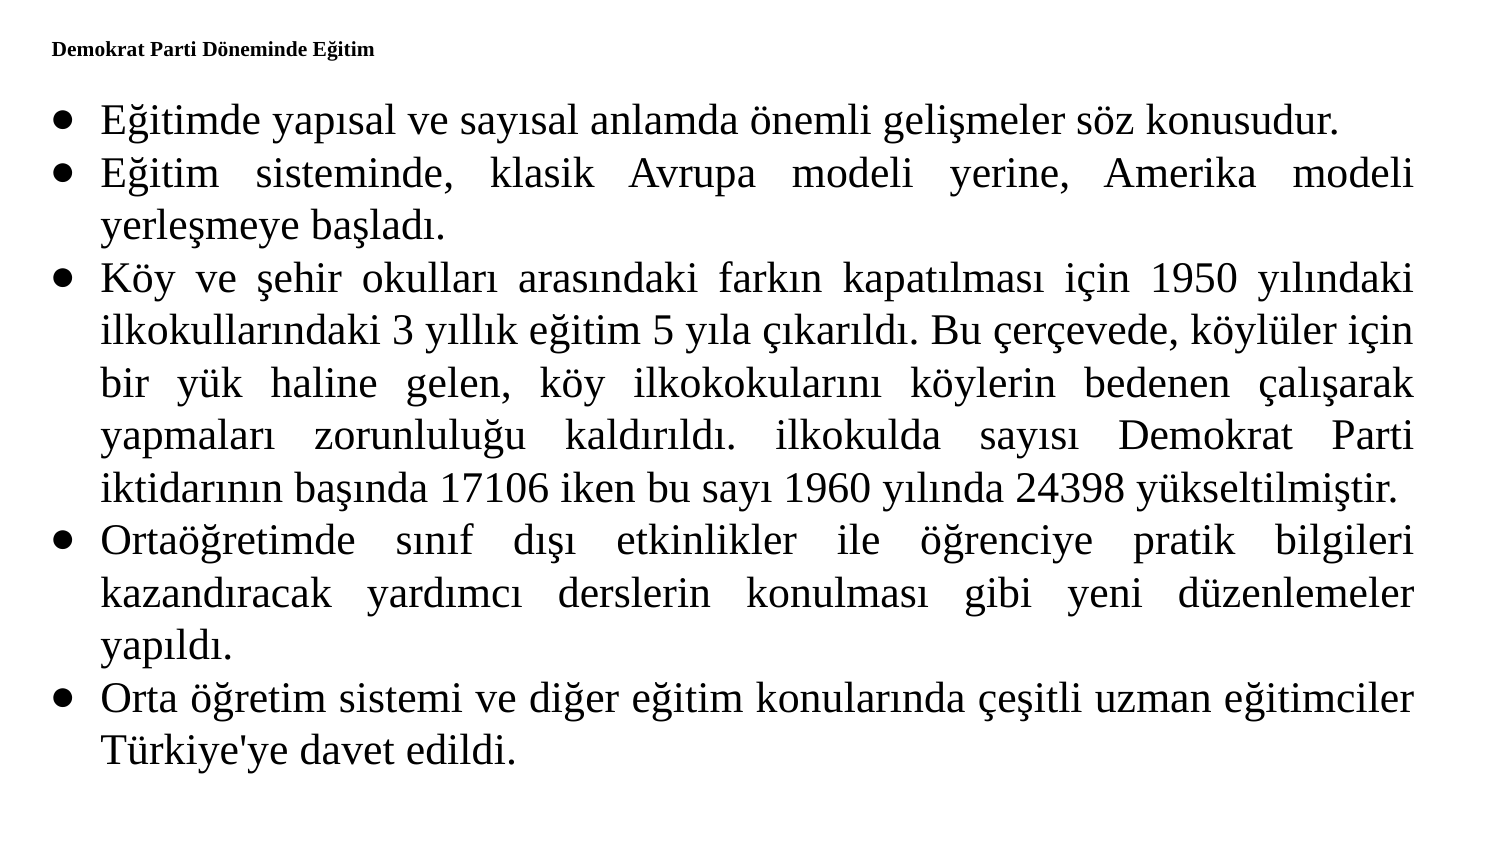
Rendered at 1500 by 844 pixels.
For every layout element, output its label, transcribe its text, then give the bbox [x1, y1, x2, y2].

list Eğitimde yapısal ve sayısal anlamda önemli gelişmeler söz konusudur. Eğitim sisteminde, klasik Avrupa modeli yerine, Amerika modeli yerleşmeye başladı. Köy ve şehir okulları arasındaki farkın kapatılması için 1950 yılındaki ilkokullarındaki 3 yıllık eğitim 5 yıla çıkarıldı. Bu çerçevede, köylüler için bir yük haline gelen, köy ilkokokularını köylerin bedenen çalışarak yapmaları zorunluluğu kaldırıldı. ilkokulda sayısı Demokrat Parti iktidarının başında 17106 iken bu sayı 1960 yılında 24398 yükseltilmiştir. Ortaöğretimde sınıf dışı etkinlikler ile öğrenciye pratik bilgileri kazandıracak yardımcı derslerin konulması gibi yeni düzenlemeler yapıldı. Orta öğretim sistemi ve diğer eğitim konularında çeşitli uzman eğitimciler Türkiye'ye davet edildi. [10, 76, 1431, 736]
title Demokrat Parti Döneminde Eğitim [36, 22, 1268, 76]
